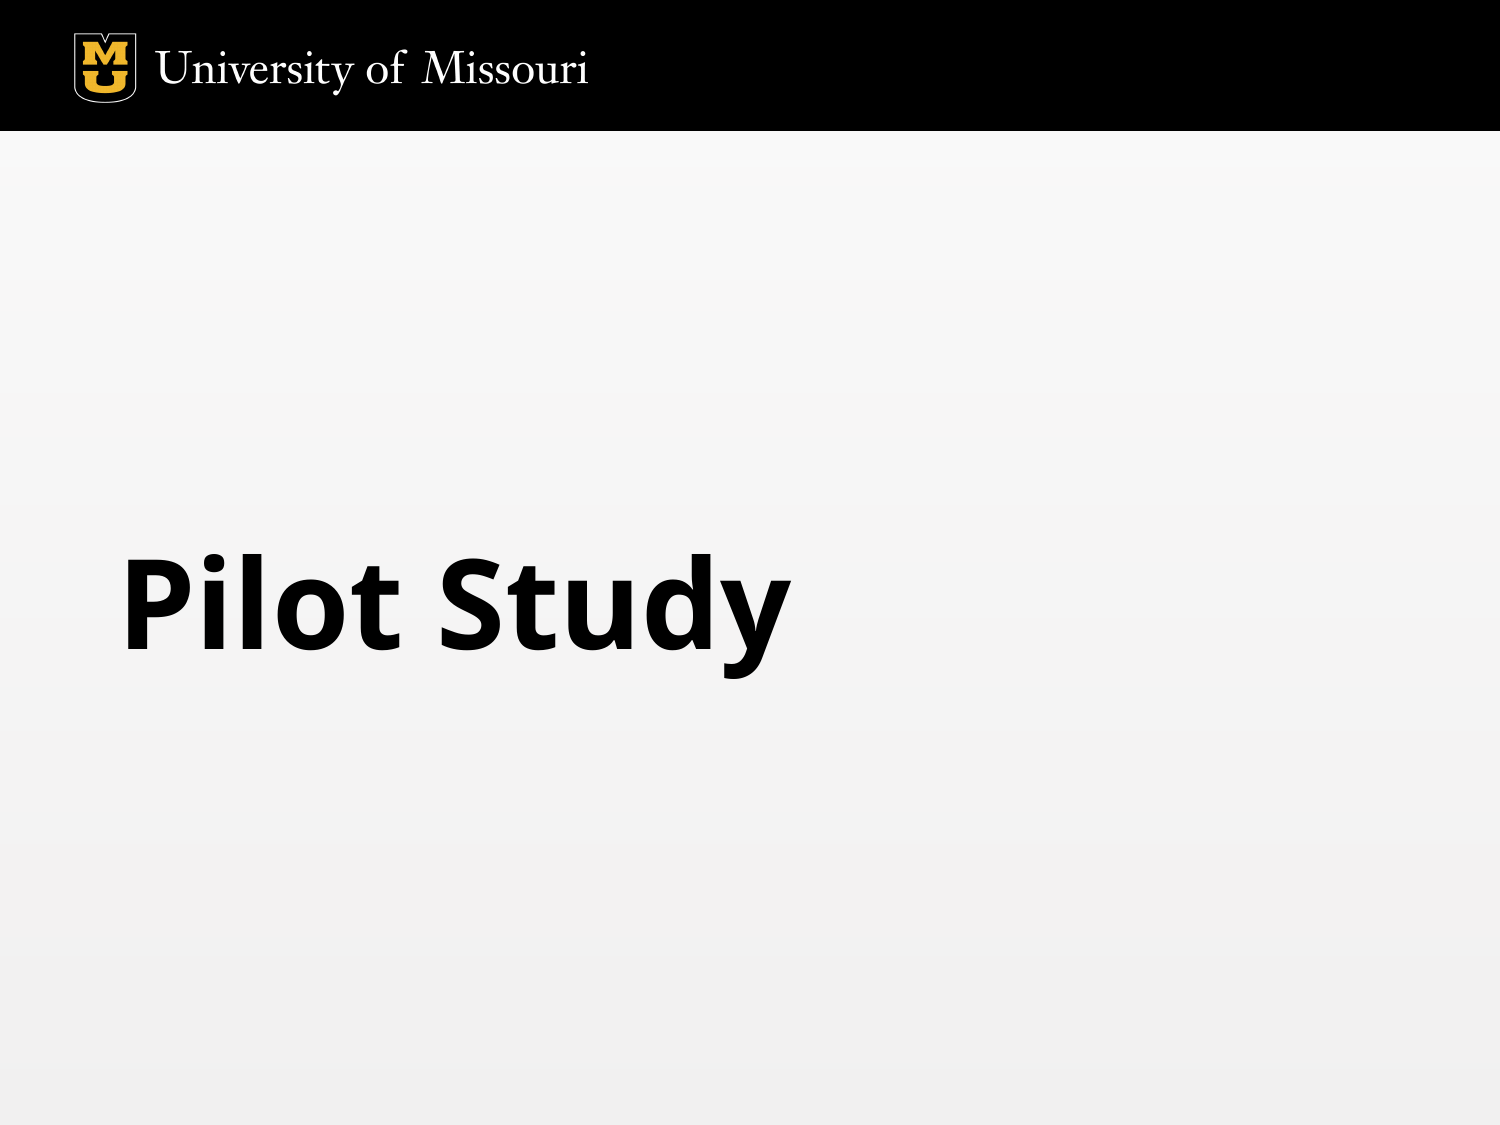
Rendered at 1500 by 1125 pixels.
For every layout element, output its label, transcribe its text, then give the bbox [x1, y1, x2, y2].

title Pilot Study [102, 215, 1397, 684]
picture [54, 13, 608, 123]
